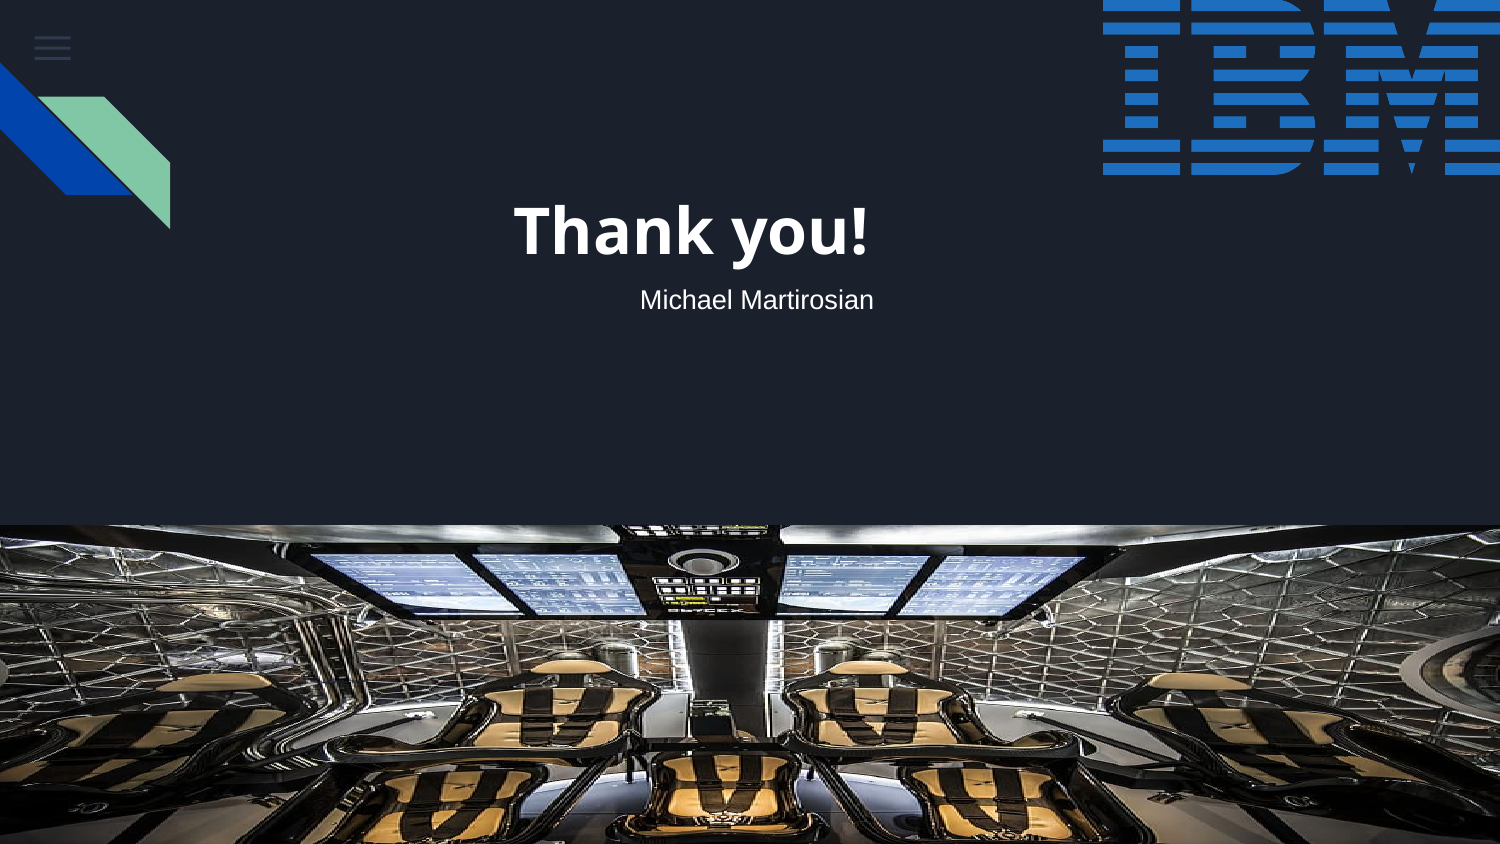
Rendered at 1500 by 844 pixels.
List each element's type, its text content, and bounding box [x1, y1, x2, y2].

picture [0, 525, 1500, 844]
picture [1102, 0, 1500, 175]
title Thank you! [440, 174, 943, 289]
list Michael Martirosian [509, 262, 1012, 422]
